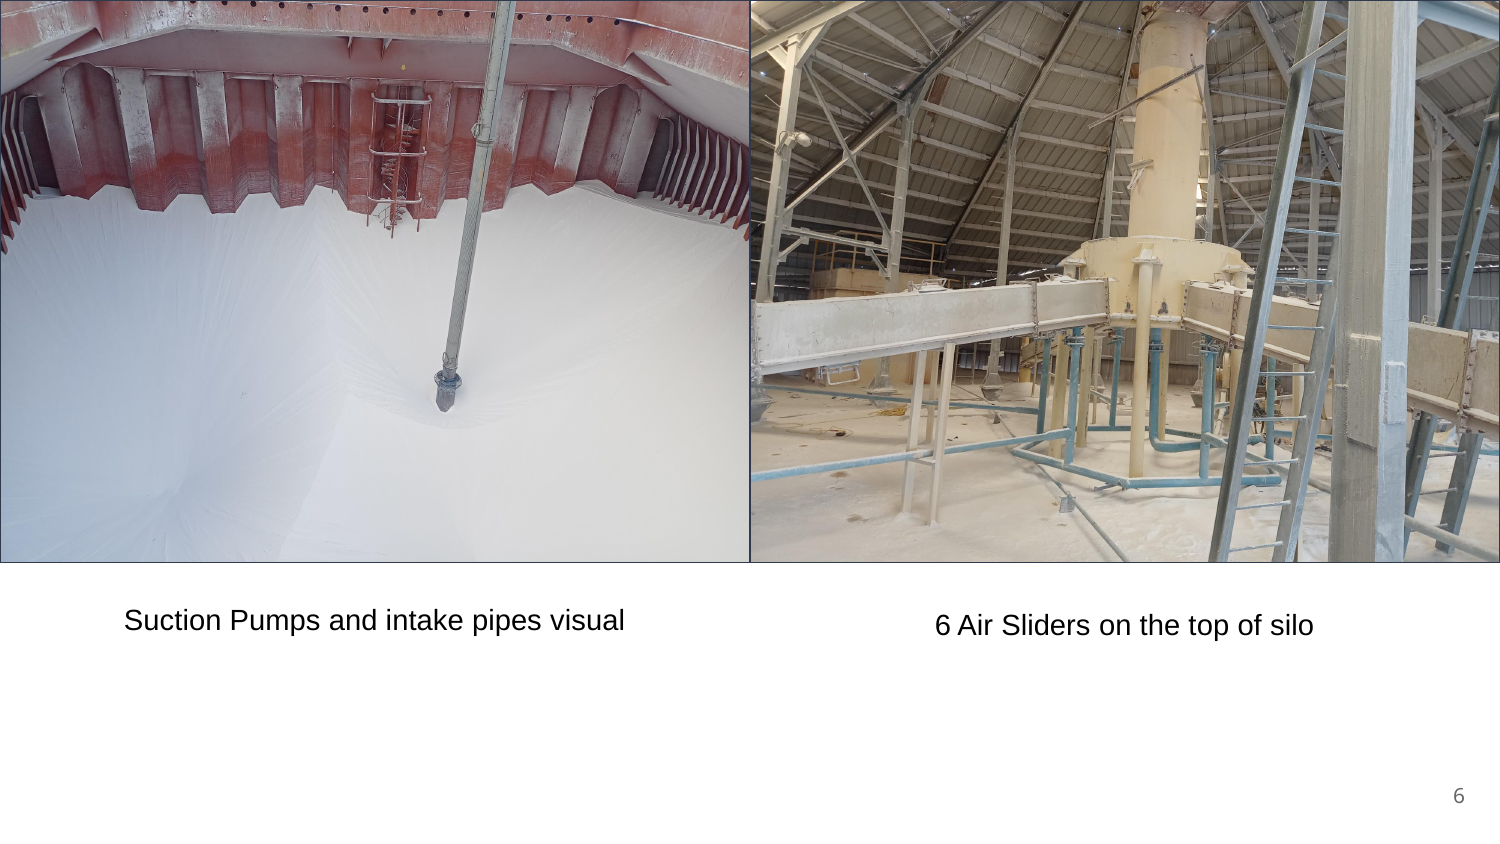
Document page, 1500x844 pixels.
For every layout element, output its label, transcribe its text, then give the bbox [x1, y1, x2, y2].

text_box 6 Air Sliders on the top of silo [919, 599, 1330, 649]
slide_number 6 [1389, 764, 1480, 830]
text_box Suction Pumps and intake pipes visual [109, 593, 641, 644]
picture [0, 0, 1500, 563]
